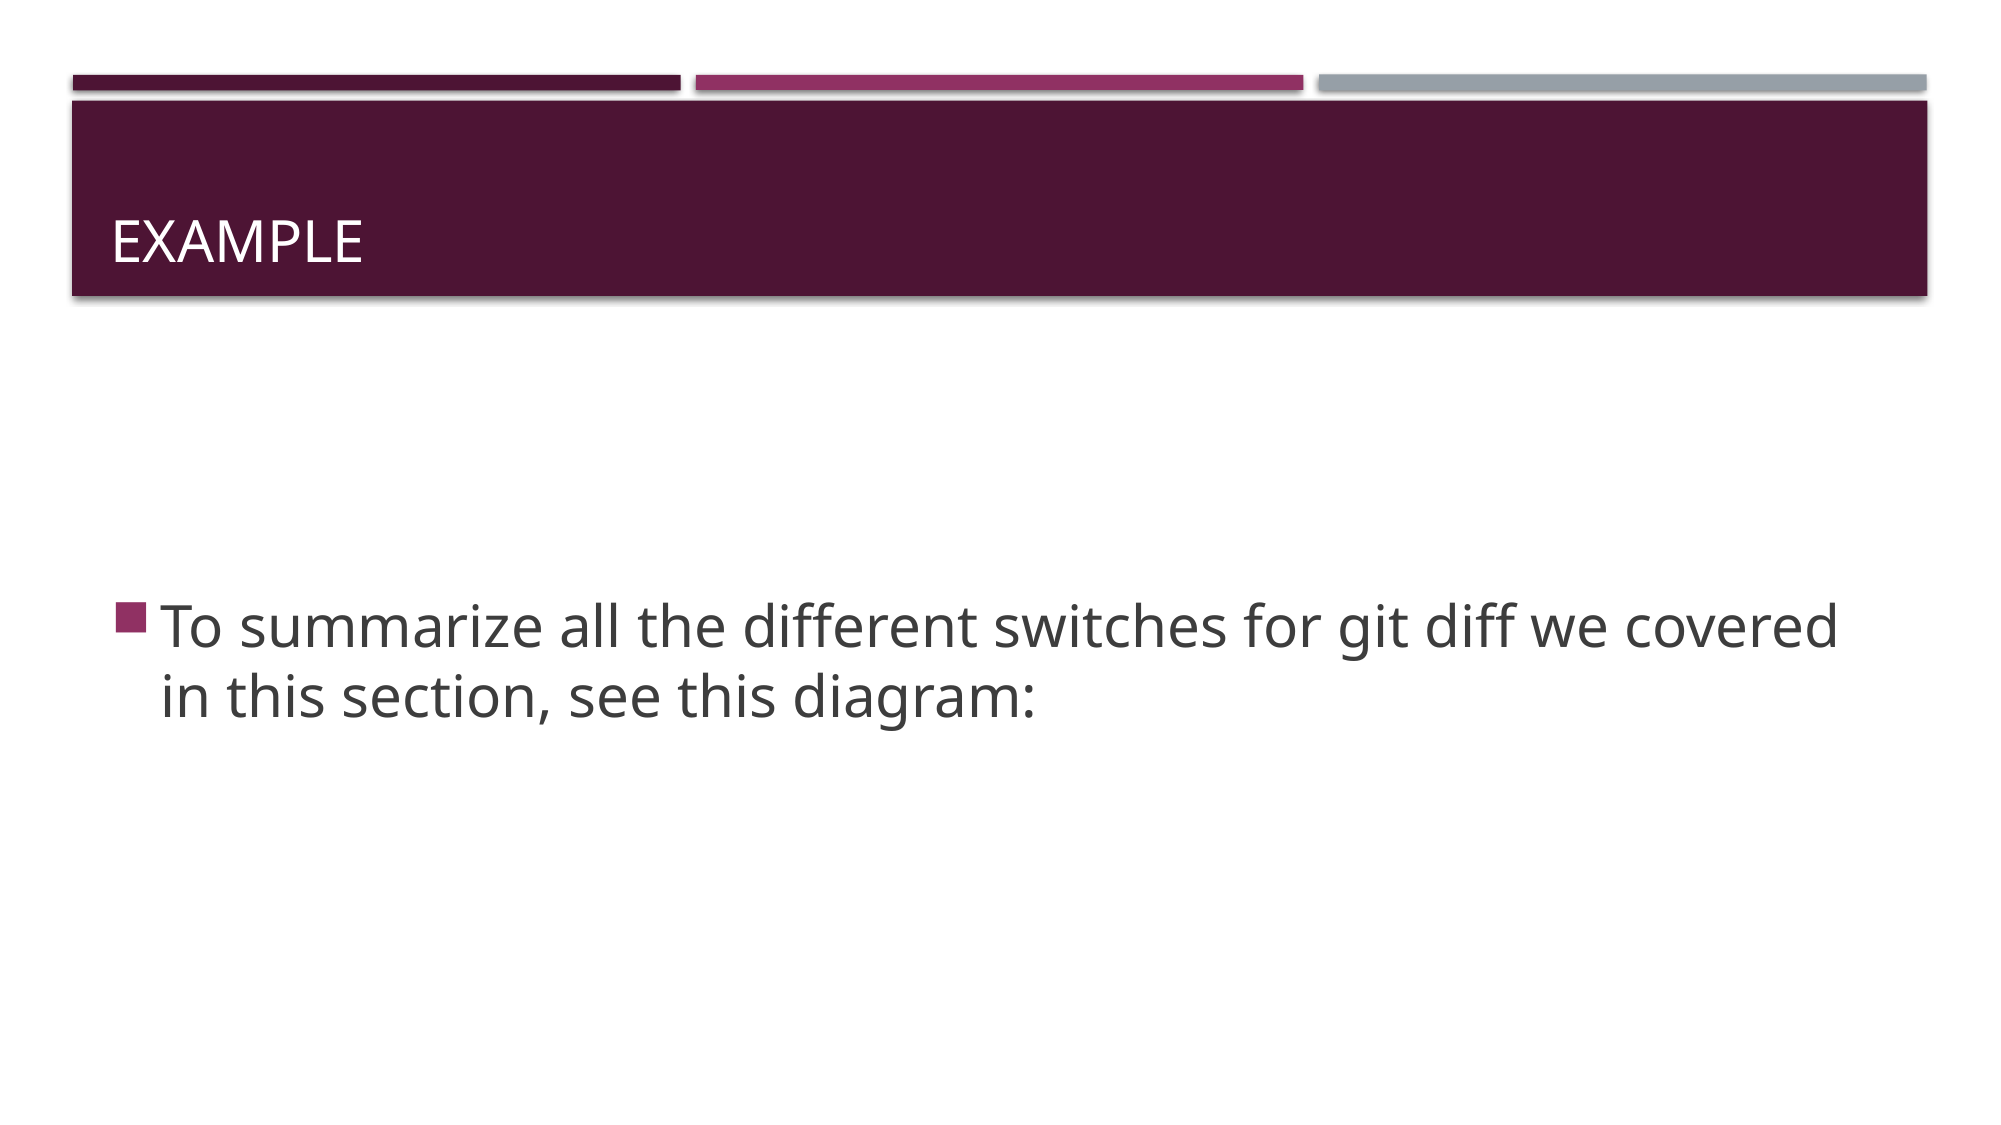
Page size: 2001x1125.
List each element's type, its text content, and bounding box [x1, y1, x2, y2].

list To summarize all the different switches for git diff we covered in this section, see this diagram: [95, 357, 1905, 962]
title EXAMPLE [95, 115, 1905, 282]
